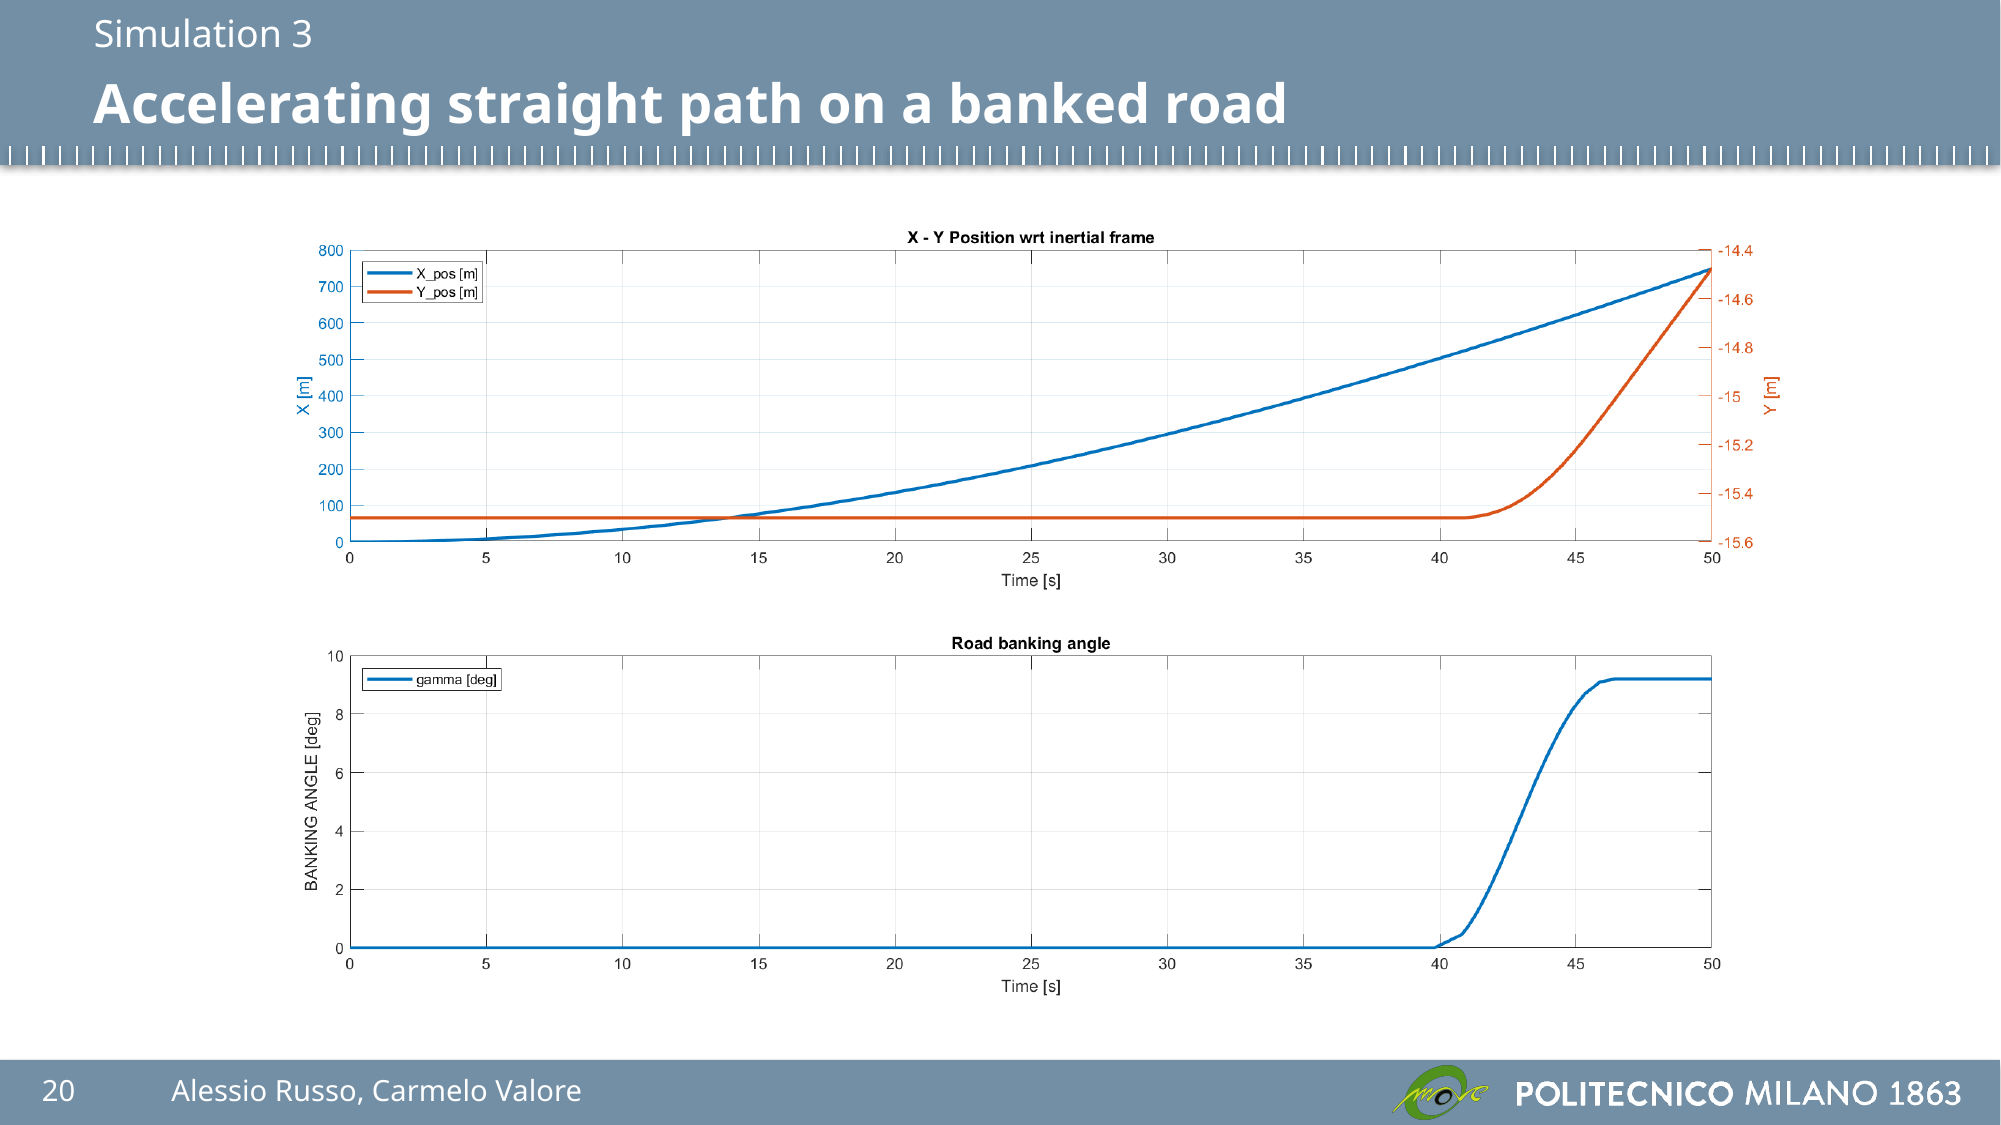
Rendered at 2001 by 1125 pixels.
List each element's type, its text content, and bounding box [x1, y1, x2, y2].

slide_number 20 [7, 1062, 110, 1123]
title Accelerating straight path on a banked road [78, 63, 1922, 141]
picture [1510, 1068, 1967, 1117]
picture [1392, 1065, 1489, 1120]
list Simulation 3 [78, 8, 1922, 56]
footer Alessio Russo, Carmelo Valore [156, 1062, 1007, 1123]
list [121, 184, 1879, 1042]
